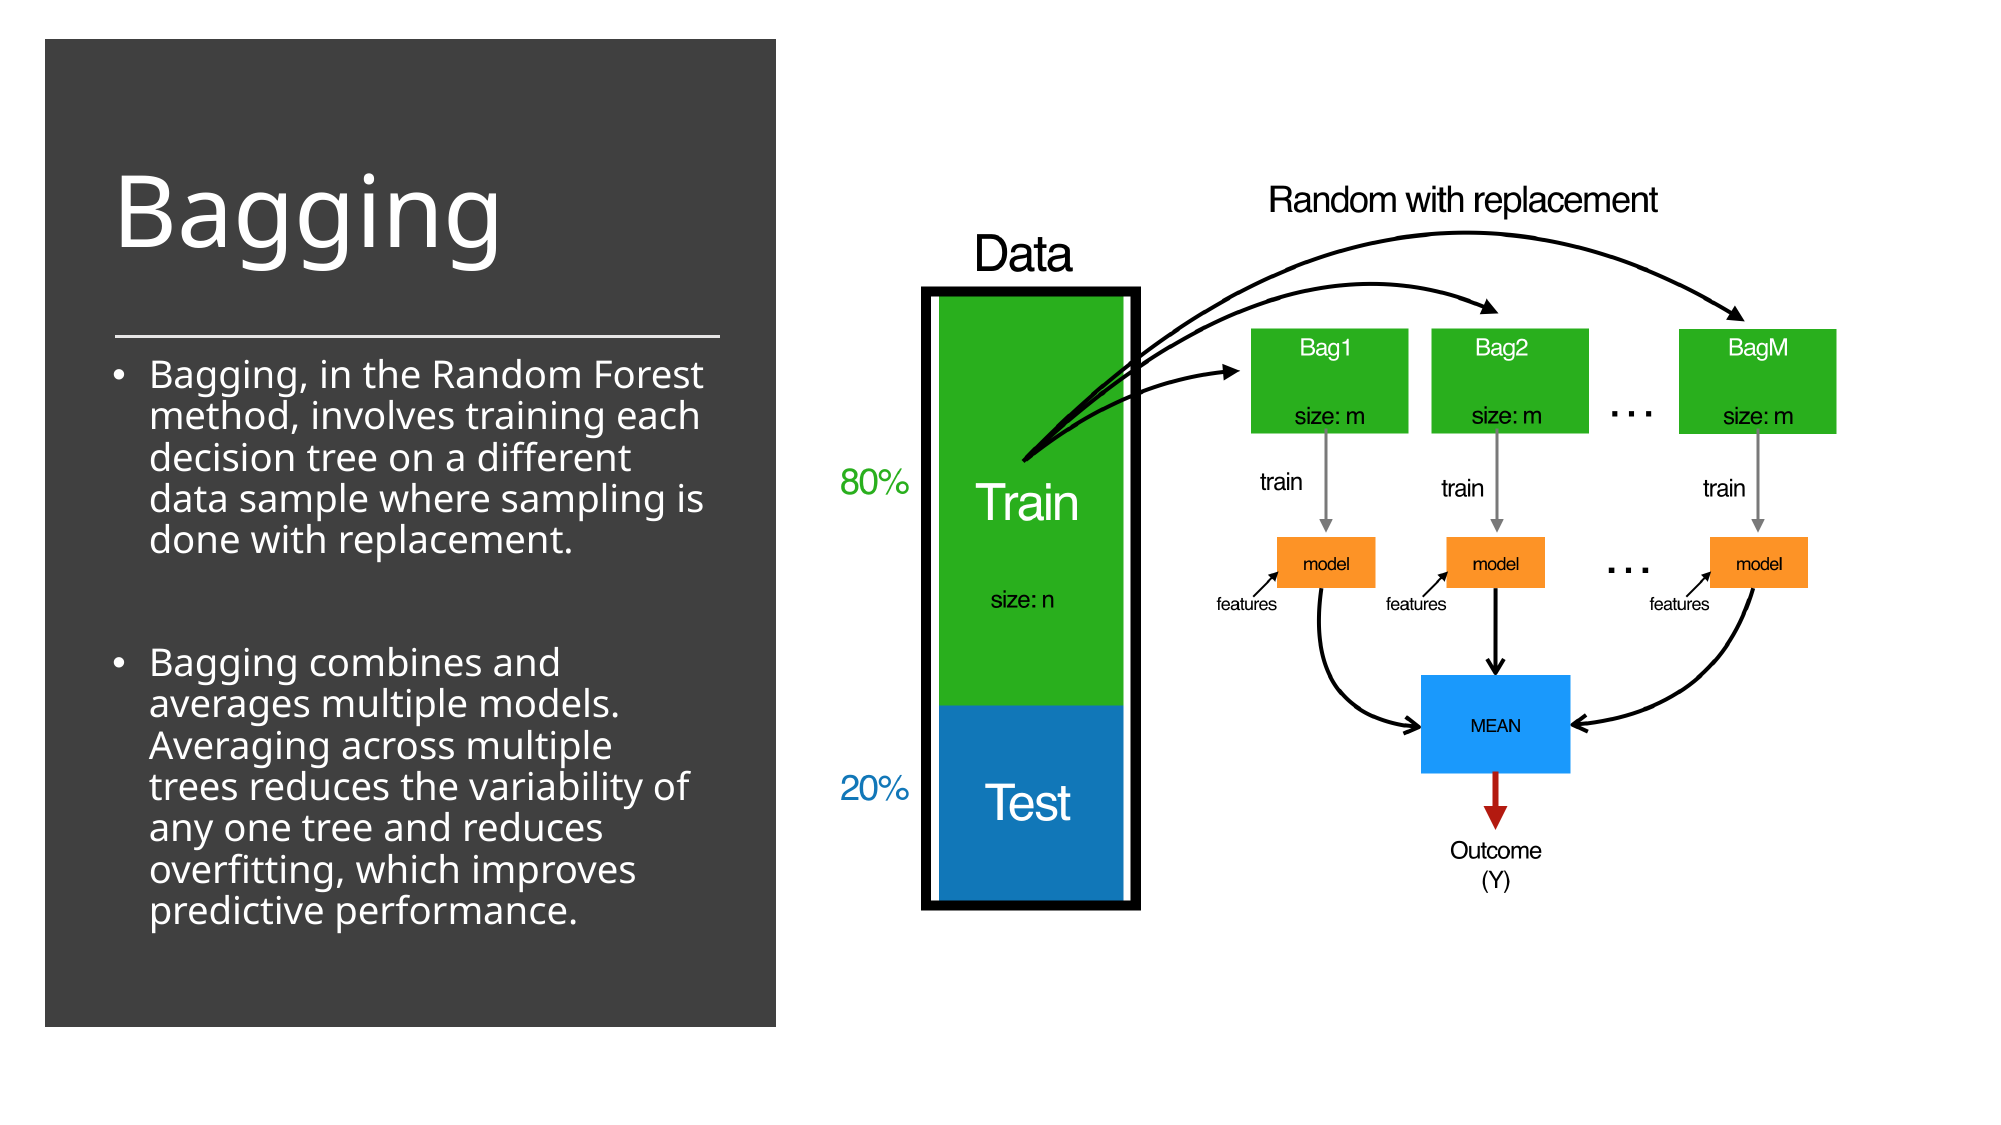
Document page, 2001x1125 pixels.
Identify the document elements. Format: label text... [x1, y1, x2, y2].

picture [840, 39, 2000, 980]
text_box Bagging [97, 104, 725, 326]
text_box [54, 49, 767, 1018]
list Bagging, in the Random Forest method, involves training each decision tree on a different data sample where sampling is done with replacement. Bagging combines and averages multiple models. Averaging across multiple trees reduces the variability of any one tree and reduces overfitting, which improves predictive performance. [97, 348, 725, 967]
